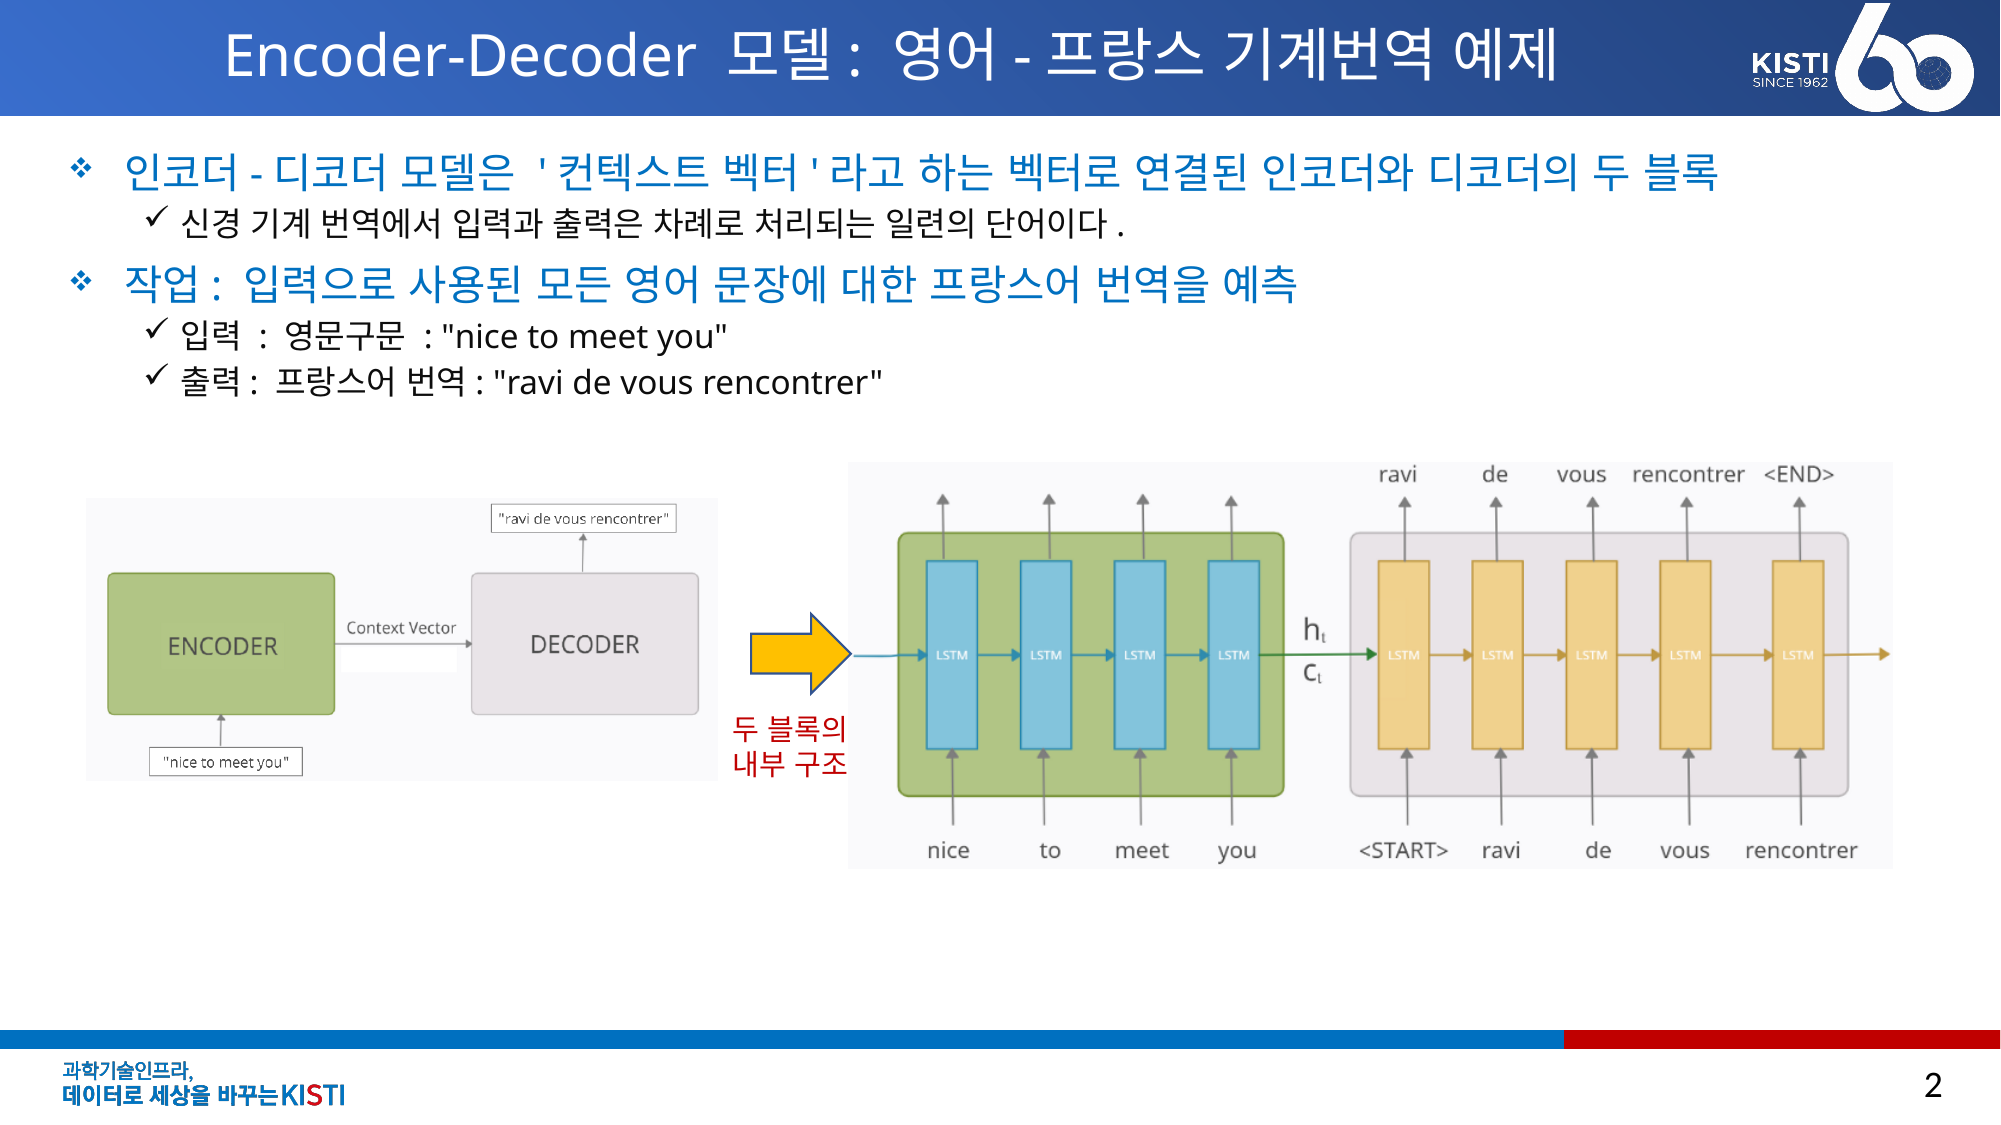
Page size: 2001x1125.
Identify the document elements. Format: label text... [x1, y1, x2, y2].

title Encoder-Decoder 모델: 영어-프랑스 기계번역 예제 [63, 0, 1720, 116]
slide_number 2 [1605, 1053, 1958, 1113]
picture [1753, 3, 1974, 112]
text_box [86, 462, 1893, 869]
list 인코더-디코더 모델은 '컨텍스트 벡터'라고 하는 벡터로 연결된 인코더와 디코더의 두 블록 신경 기계 번역에서 입력과 출력은 차례로 처리되는 일련의 단어이다. 작업: 입력으로 사용된 모든 영어 문장에 대한 프랑스어 번역을 예측 입력 : 영문구문 : "nice to meet you" 출력: 프랑스어 번역: "ravi de vous rencontrer" [53, 144, 1947, 1015]
picture [63, 1061, 344, 1106]
